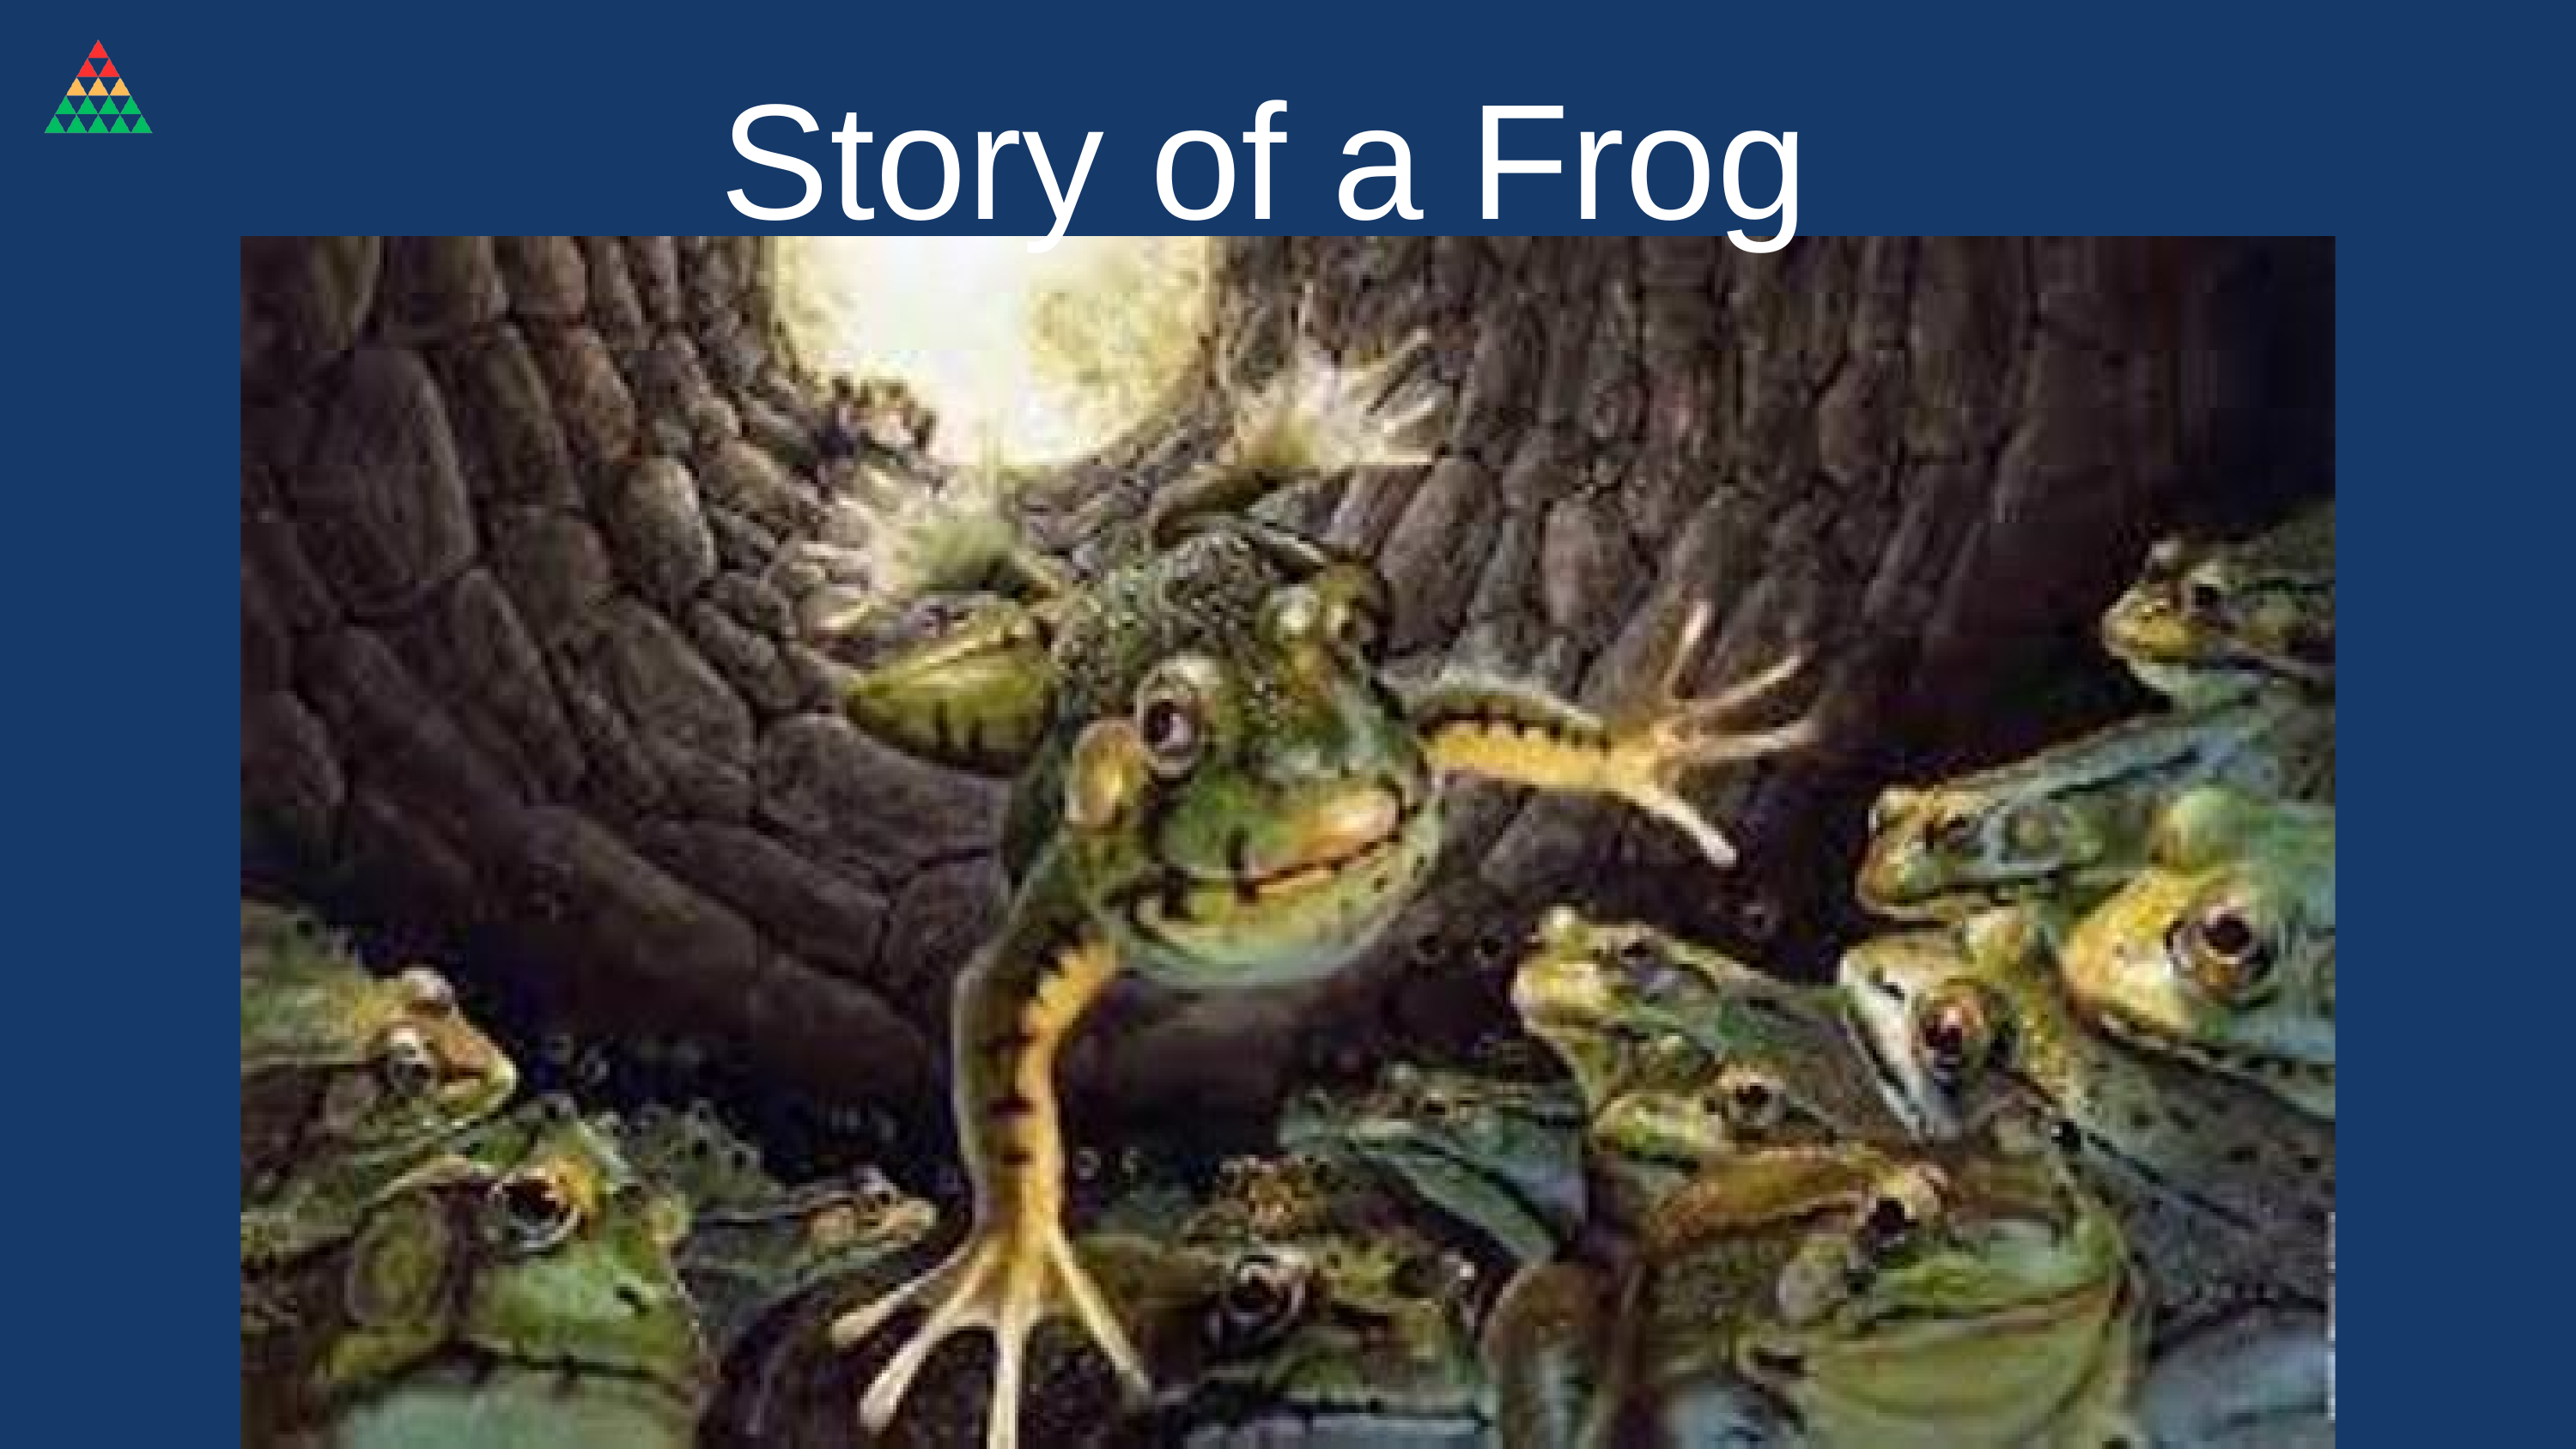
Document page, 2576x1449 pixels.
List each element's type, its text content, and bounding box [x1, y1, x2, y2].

text_box Story of a Frog [681, 0, 1895, 252]
text_box [0, 0, 223, 234]
text_box [240, 236, 2336, 1449]
